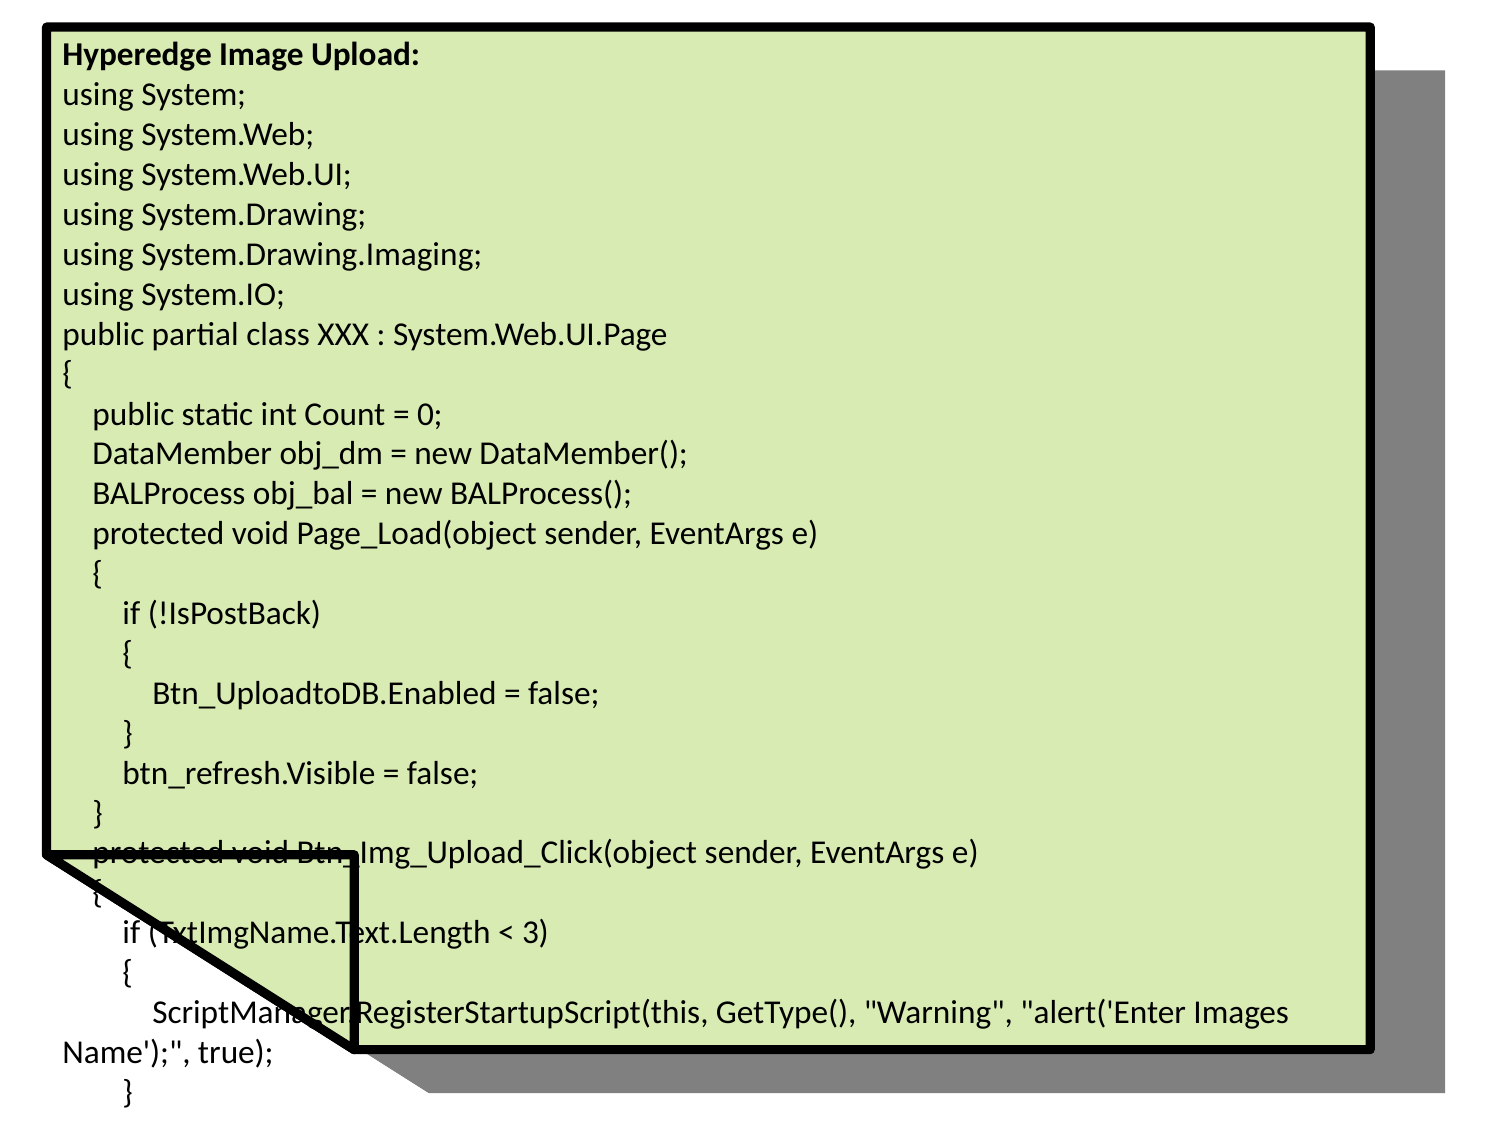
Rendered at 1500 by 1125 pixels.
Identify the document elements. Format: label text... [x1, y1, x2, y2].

text_box Hyperedge Image Upload: using System; using System.Web; using System.Web.UI; using System.Drawing; using System.Drawing.Imaging; using System.IO; public partial class XXX : System.Web.UI.Page { public static int Count = 0; DataMember obj_dm = new DataMember(); BALProcess obj_bal = new BALProcess(); protected void Page_Load(object sender, EventArgs e) { if (!IsPostBack) { Btn_UploadtoDB.Enabled = false; } btn_refresh.Visible = false; } protected void Btn_Img_Upload_Click(object sender, EventArgs e) { if (TxtImgName.Text.Length < 3) { ScriptManager.RegisterStartupScript(this, GetType(), "Warning", "alert('Enter Images Name');", true); } [47, 24, 1361, 1118]
